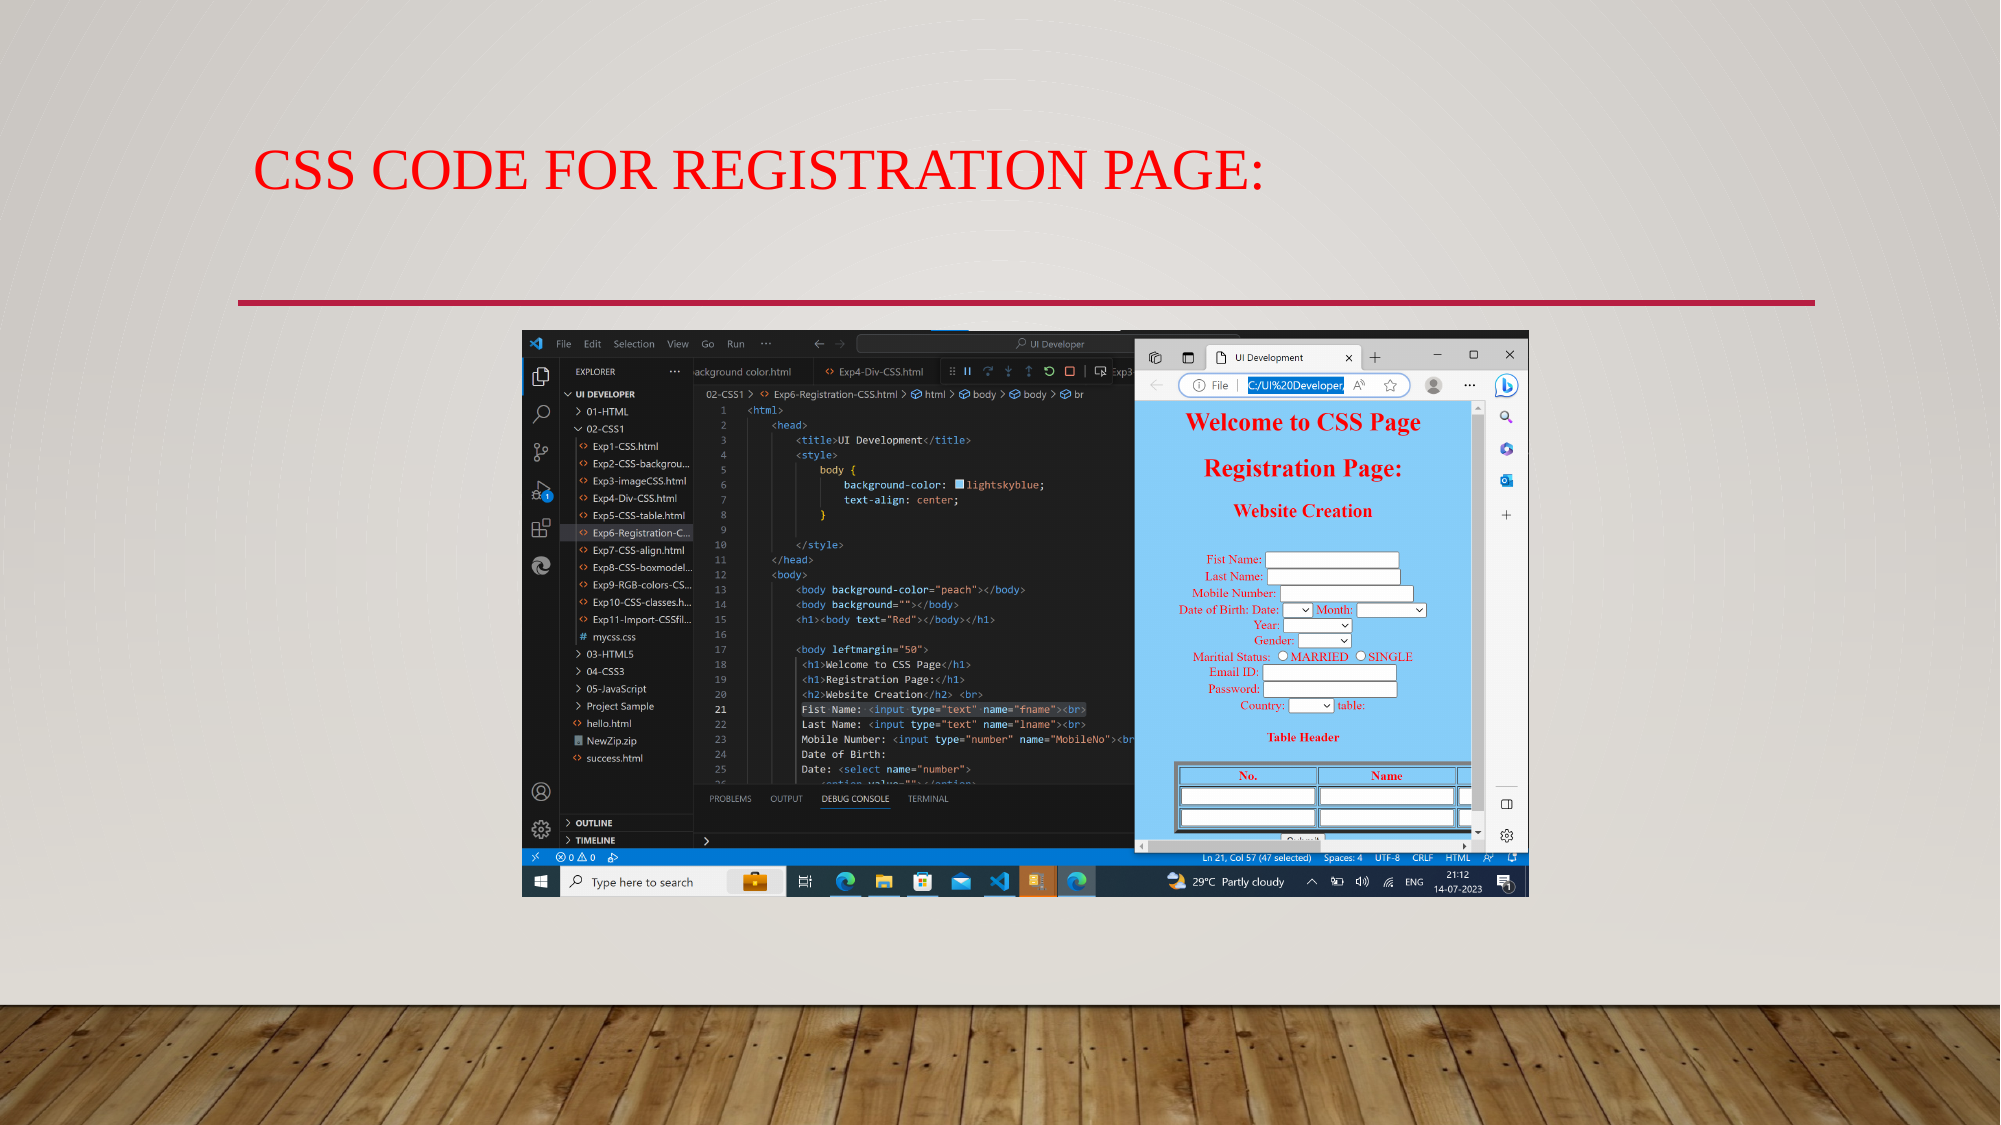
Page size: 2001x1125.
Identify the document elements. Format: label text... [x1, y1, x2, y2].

picture [0, 1005, 2000, 1125]
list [522, 330, 1529, 897]
title CSS Code for Registration Page: [238, 131, 1814, 305]
